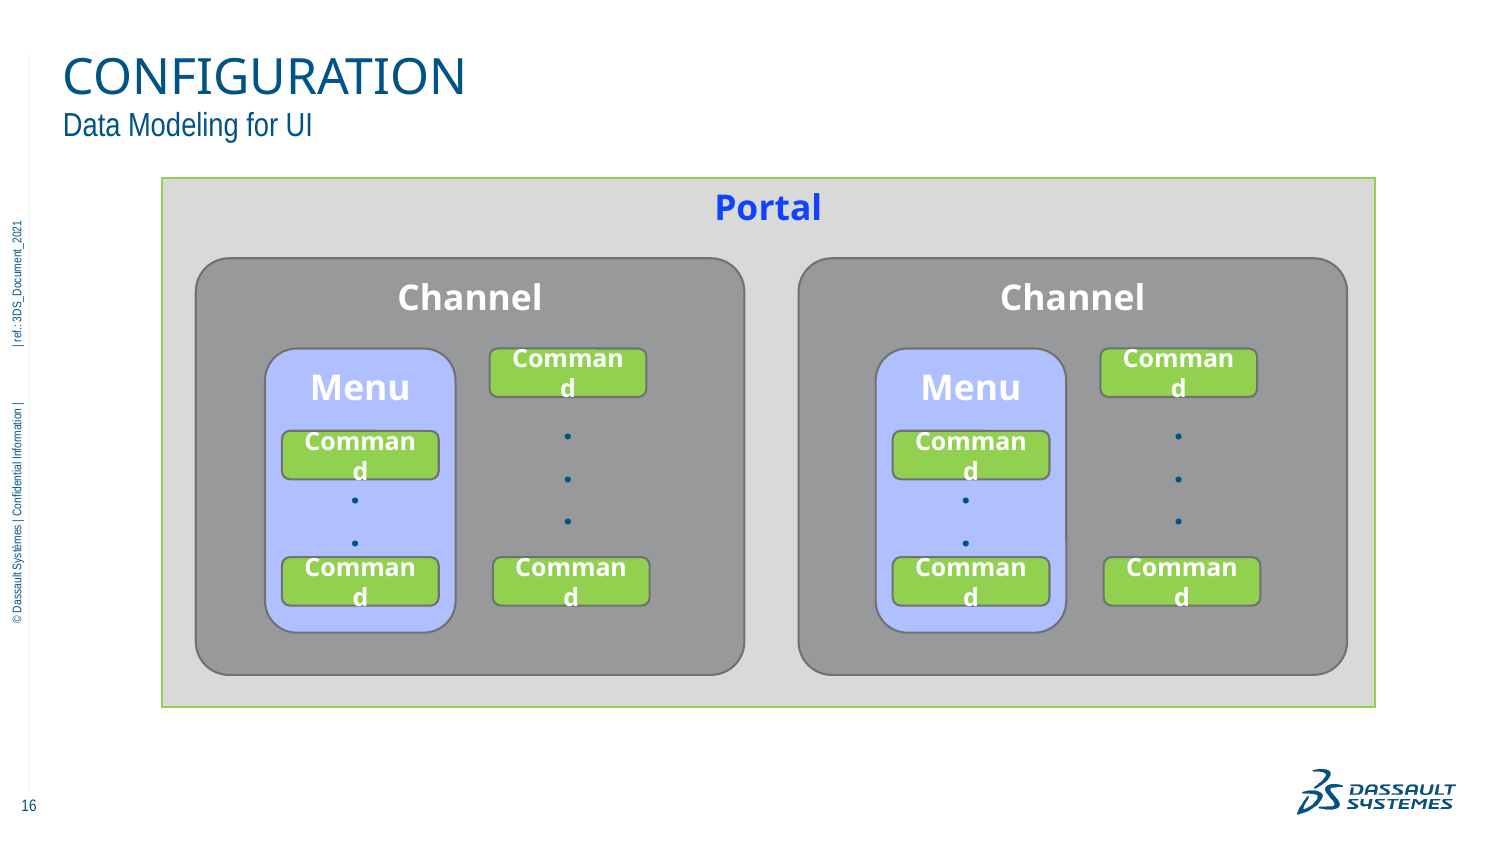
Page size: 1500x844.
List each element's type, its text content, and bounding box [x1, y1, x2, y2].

text_box Channel [194, 257, 746, 676]
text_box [875, 348, 1261, 633]
picture [1293, 765, 1459, 818]
list Data Modeling for UI [62, 103, 1408, 144]
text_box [265, 348, 650, 633]
text_box Portal [161, 177, 1376, 708]
text_box Channel [797, 257, 1349, 676]
title configuration [62, 43, 1408, 103]
